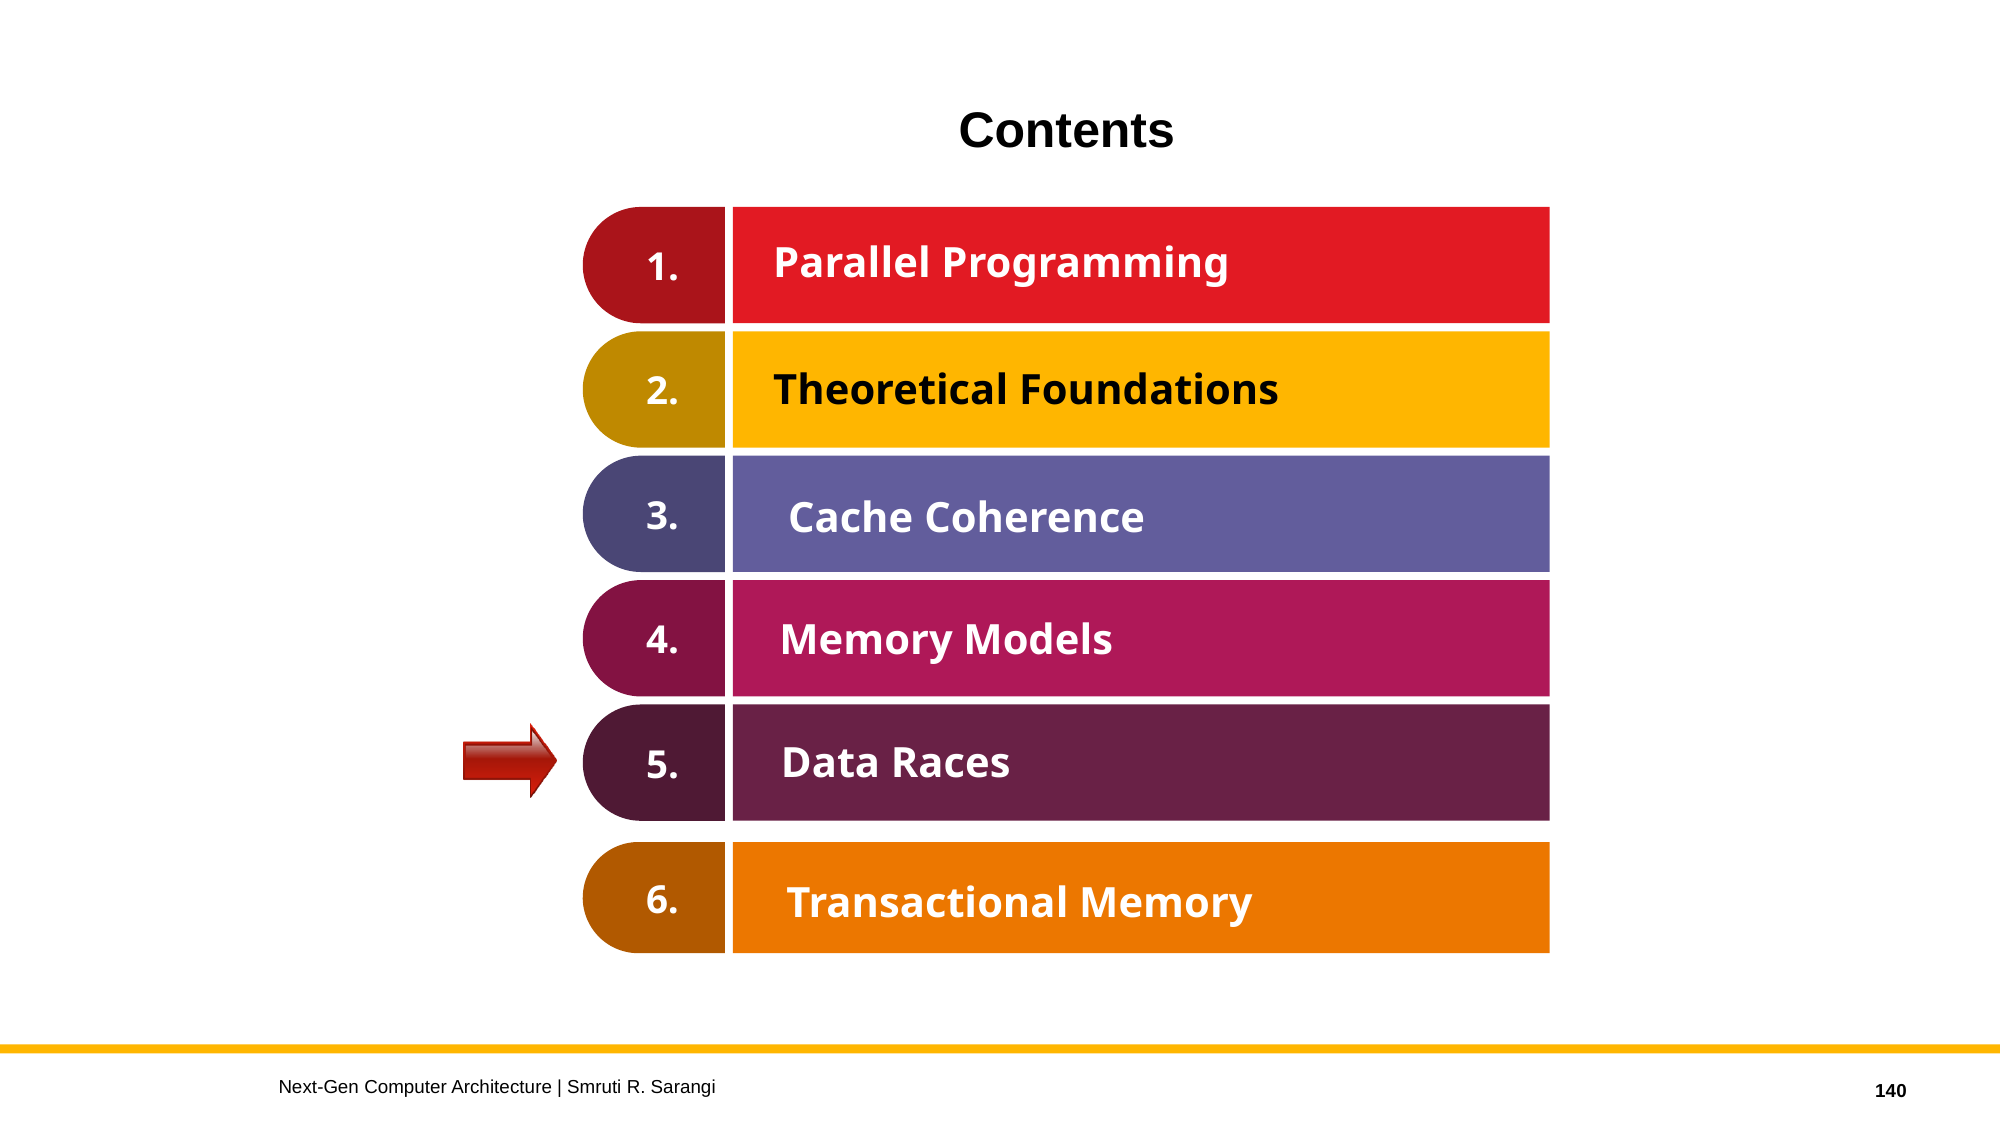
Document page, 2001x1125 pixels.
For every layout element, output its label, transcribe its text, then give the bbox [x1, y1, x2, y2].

title Contents [943, 96, 1228, 206]
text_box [582, 206, 1550, 785]
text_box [582, 785, 1550, 954]
footer Next-Gen Computer Architecture | Smruti R. Sarangi [263, 1067, 1464, 1105]
slide_number 140 [1711, 1071, 1922, 1109]
picture [463, 723, 557, 798]
